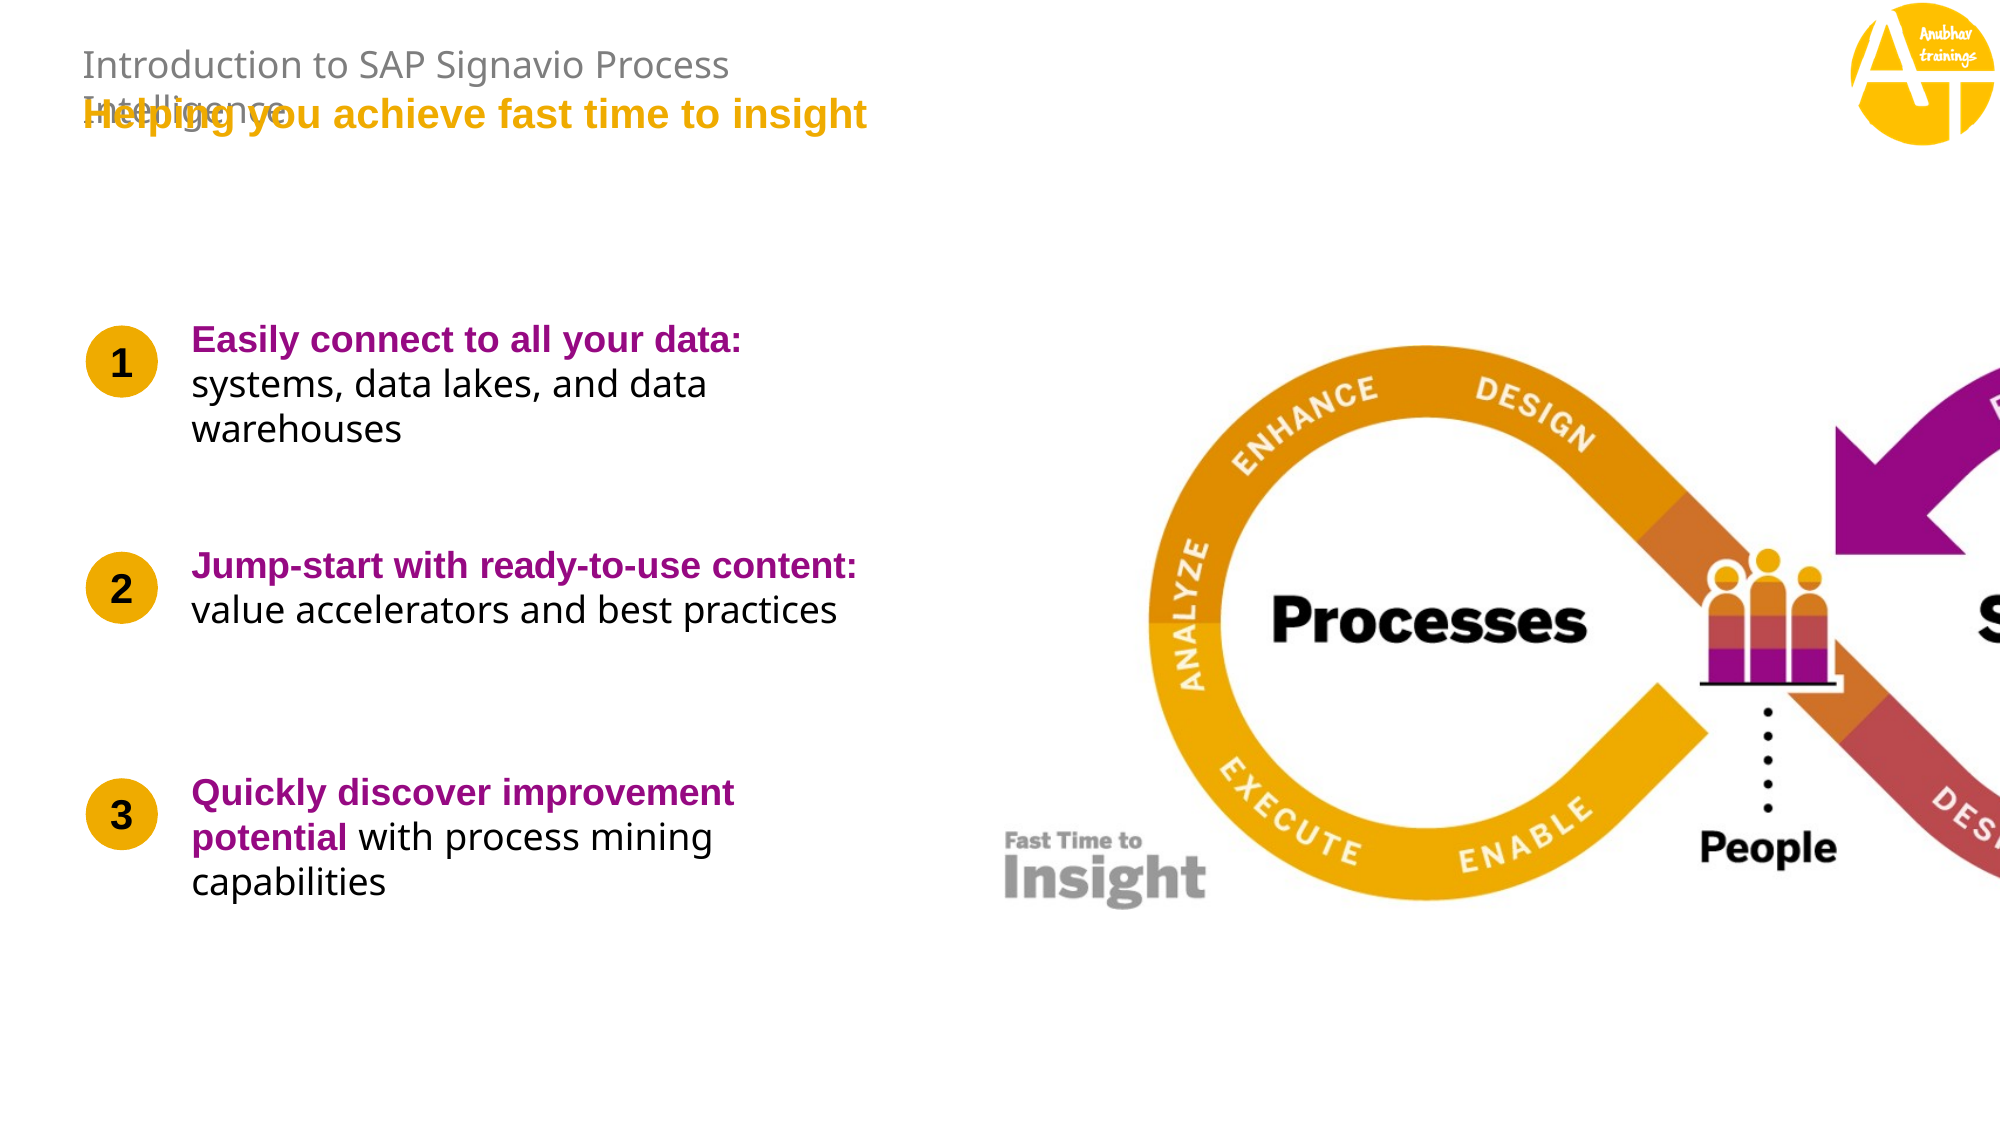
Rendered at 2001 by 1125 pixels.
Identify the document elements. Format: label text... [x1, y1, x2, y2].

title Helping you achieve fast time to insight [80, 84, 869, 275]
text_box Easily connect to all your data: systems, data lakes, and data warehouses [189, 312, 901, 451]
text_box [85, 778, 158, 851]
text_box Introduction to SAP Signavio Process Intelligence [80, 39, 907, 132]
text_box [85, 325, 158, 398]
text_box Jump-start with ready-to-use content: value accelerators and best practices [189, 539, 867, 632]
text_box 3 [108, 785, 136, 839]
text_box [85, 551, 158, 624]
picture [1004, 345, 2000, 910]
picture [1836, 0, 2000, 157]
text_box 2 [108, 559, 136, 612]
text_box 1 [108, 333, 136, 386]
text_box Quickly discover improvement potential with process mining capabilities [189, 765, 885, 903]
